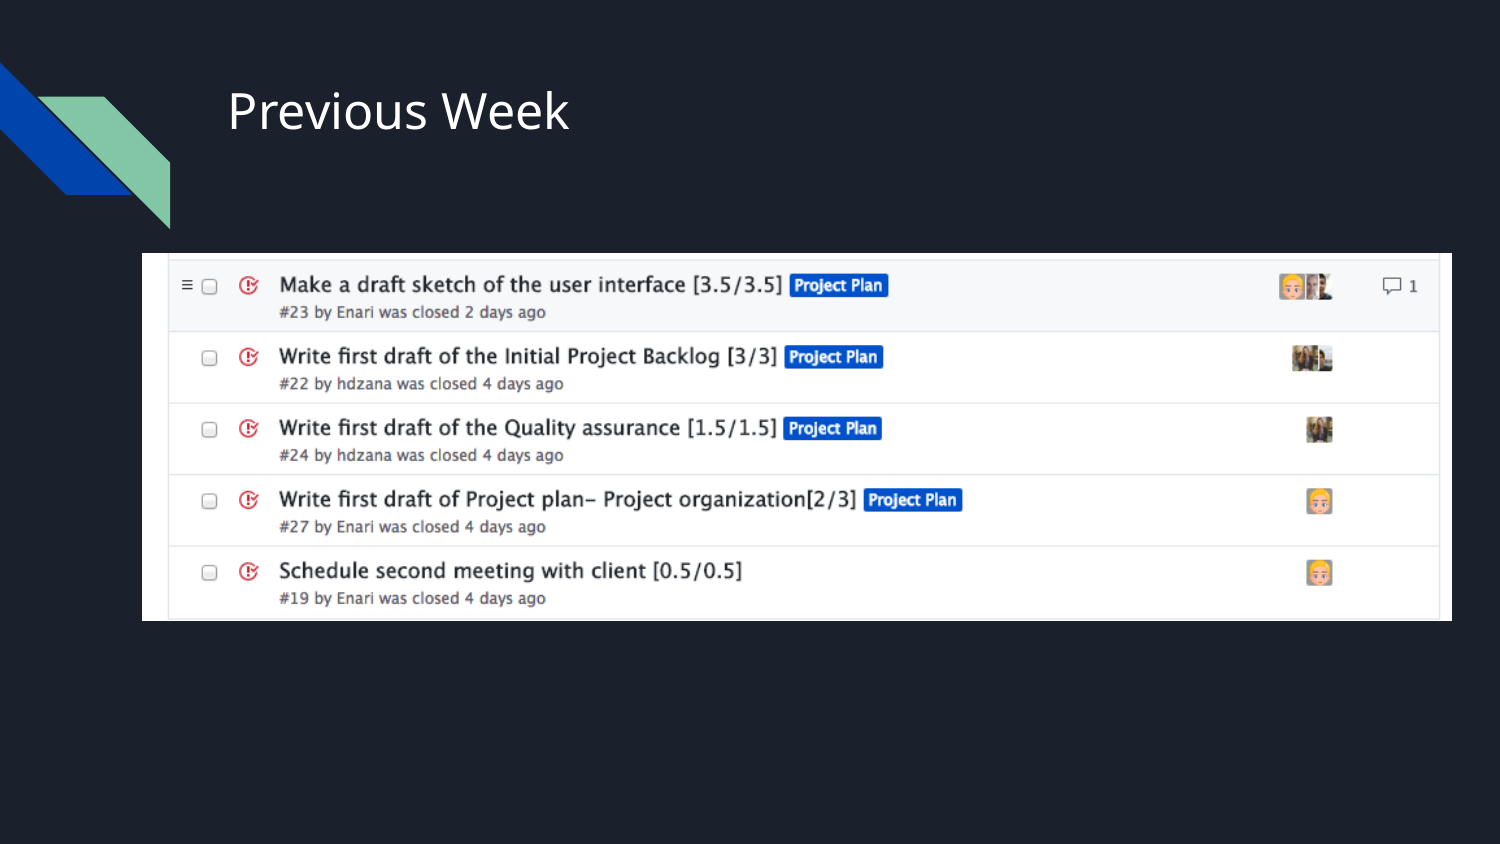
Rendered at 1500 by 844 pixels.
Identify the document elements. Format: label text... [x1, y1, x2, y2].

picture [141, 253, 1453, 622]
title Previous Week [212, 64, 1368, 215]
